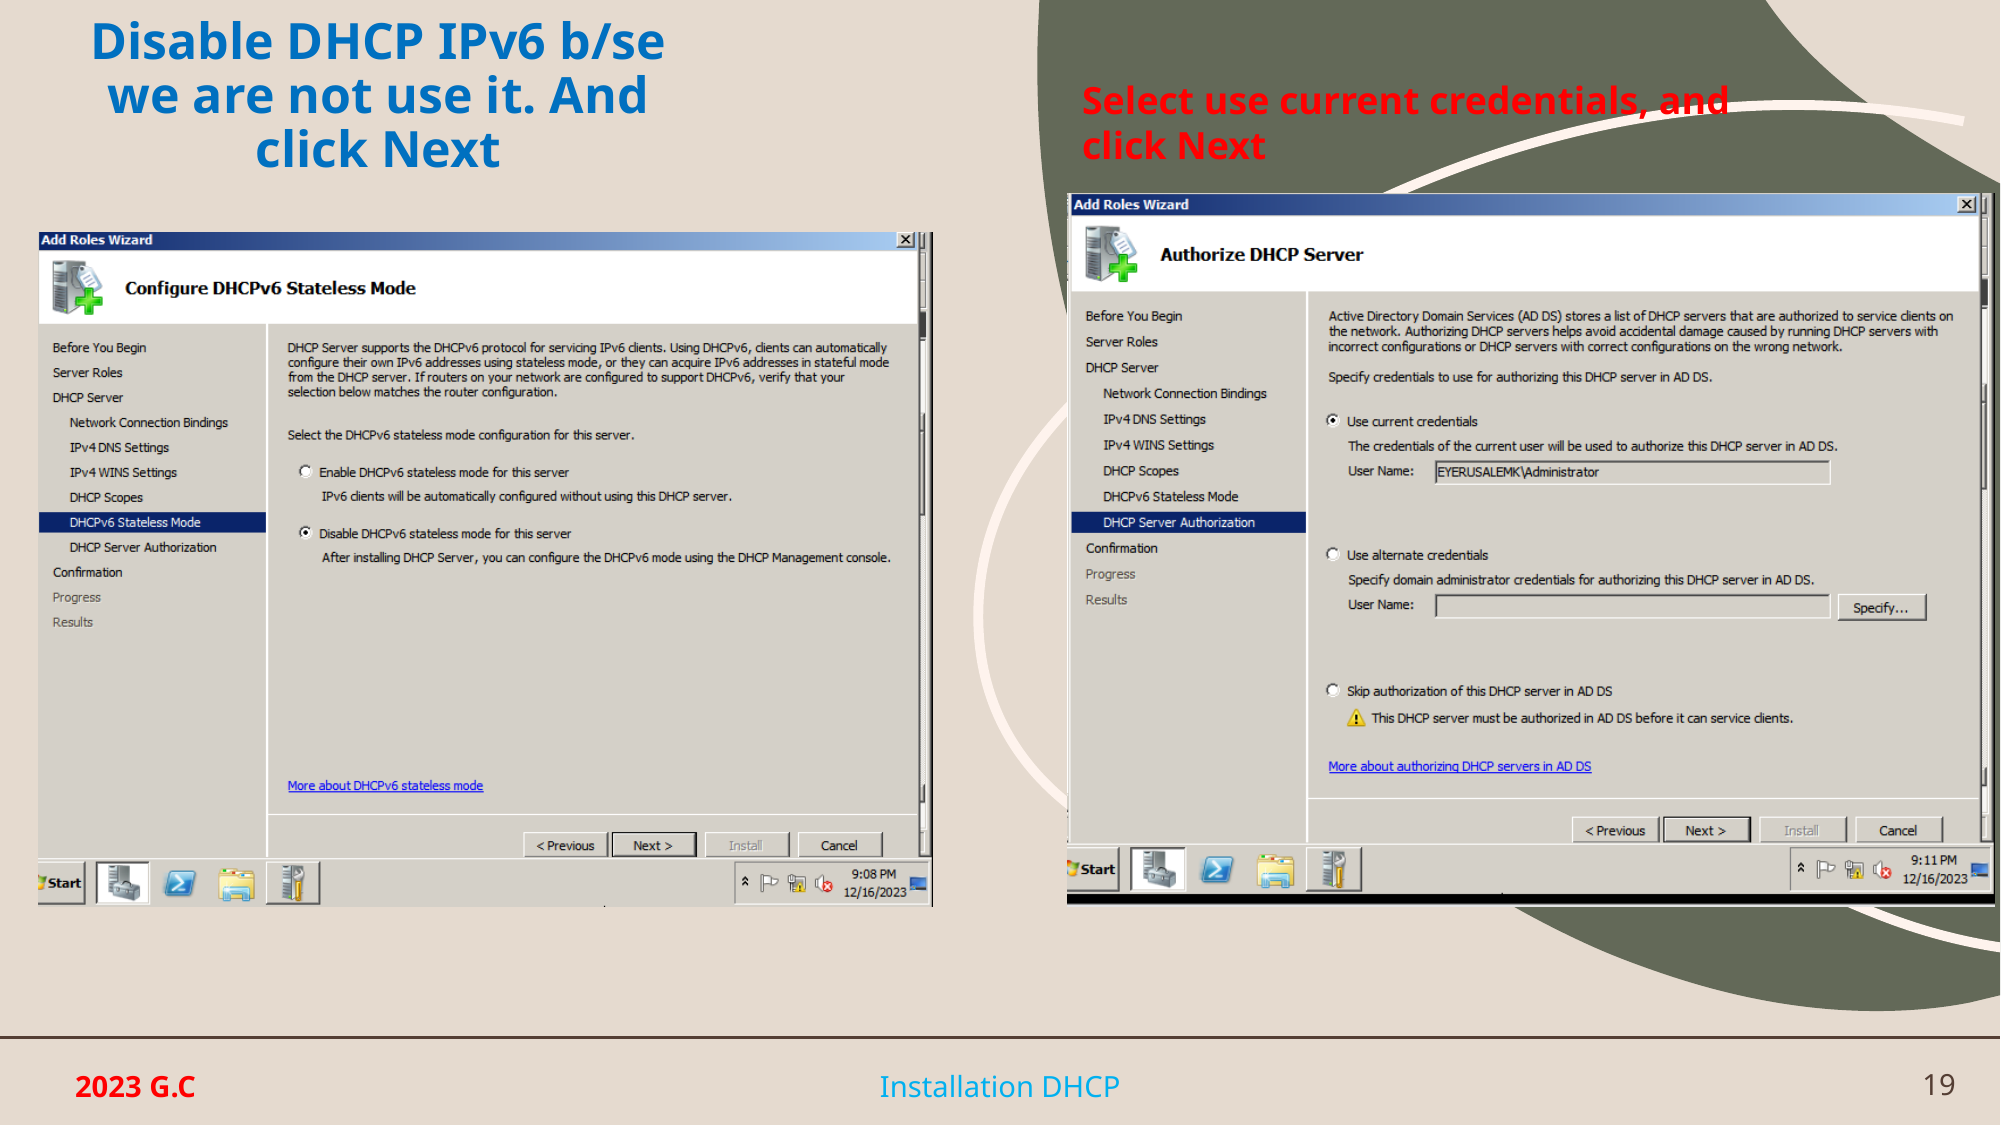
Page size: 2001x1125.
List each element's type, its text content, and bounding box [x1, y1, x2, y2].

footer Installation DHCP [718, 1060, 1283, 1112]
picture [38, 231, 933, 907]
slide_number 19 [1808, 1060, 1971, 1112]
title Disable DHCP IPv6 b/se we are not use it. And click Next [38, 74, 719, 186]
slide_number 2023 G.C [60, 1060, 222, 1112]
picture [1066, 193, 1995, 907]
text_box Select use current credentials, and click Next [1067, 69, 1809, 175]
